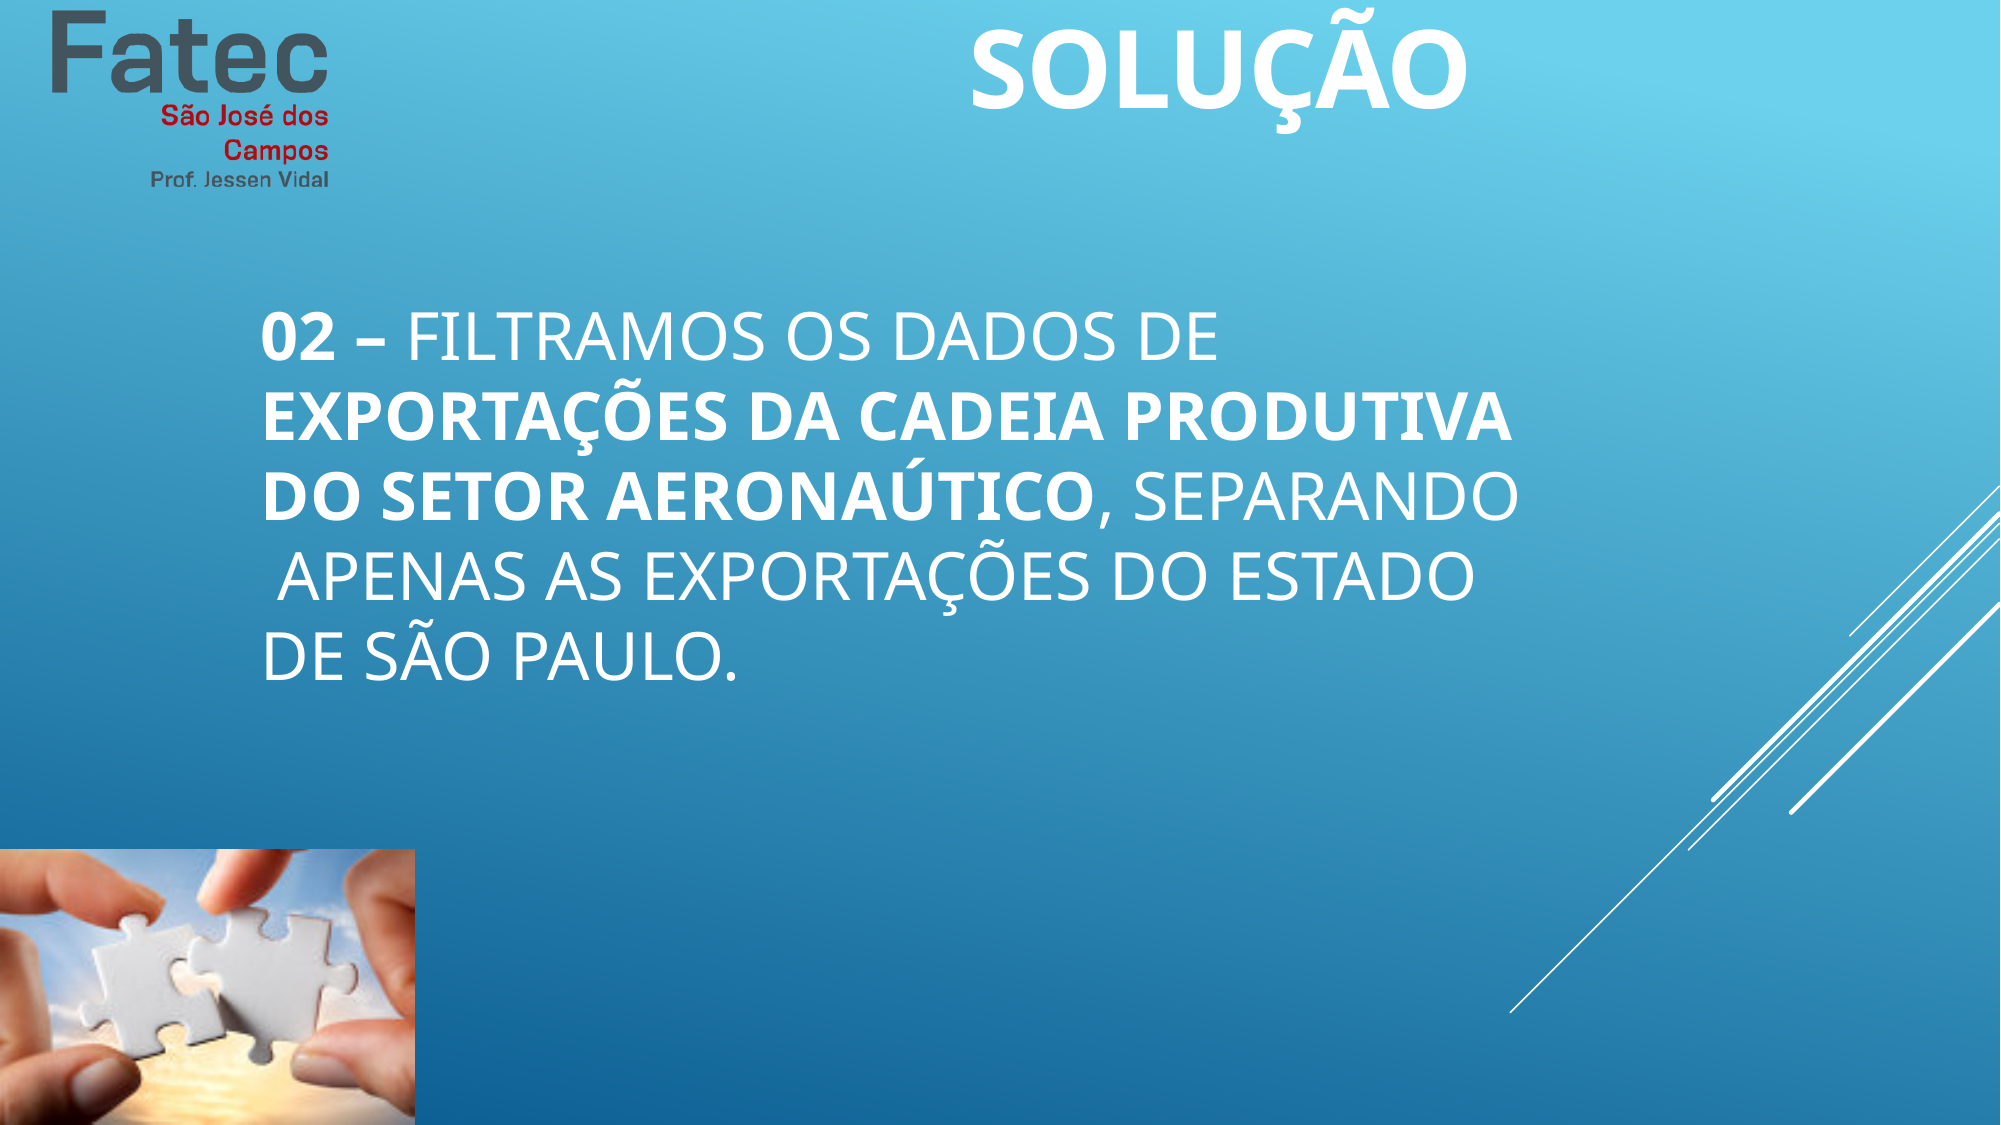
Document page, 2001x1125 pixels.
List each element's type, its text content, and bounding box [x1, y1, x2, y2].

text_box SOLUÇÃO [486, 0, 1955, 131]
picture [0, 849, 416, 1125]
text_box 02 – FILTRAMOS OS DADOS DE EXPORTAÇÕES DA CADEIA PRODUTIVA DO SETOR AERONAÚTICO, SEPARANDO APENAS AS EXPORTAÇÕES DO ESTADO DE SÃO PAULO. [245, 286, 1549, 702]
picture [5, 10, 373, 187]
